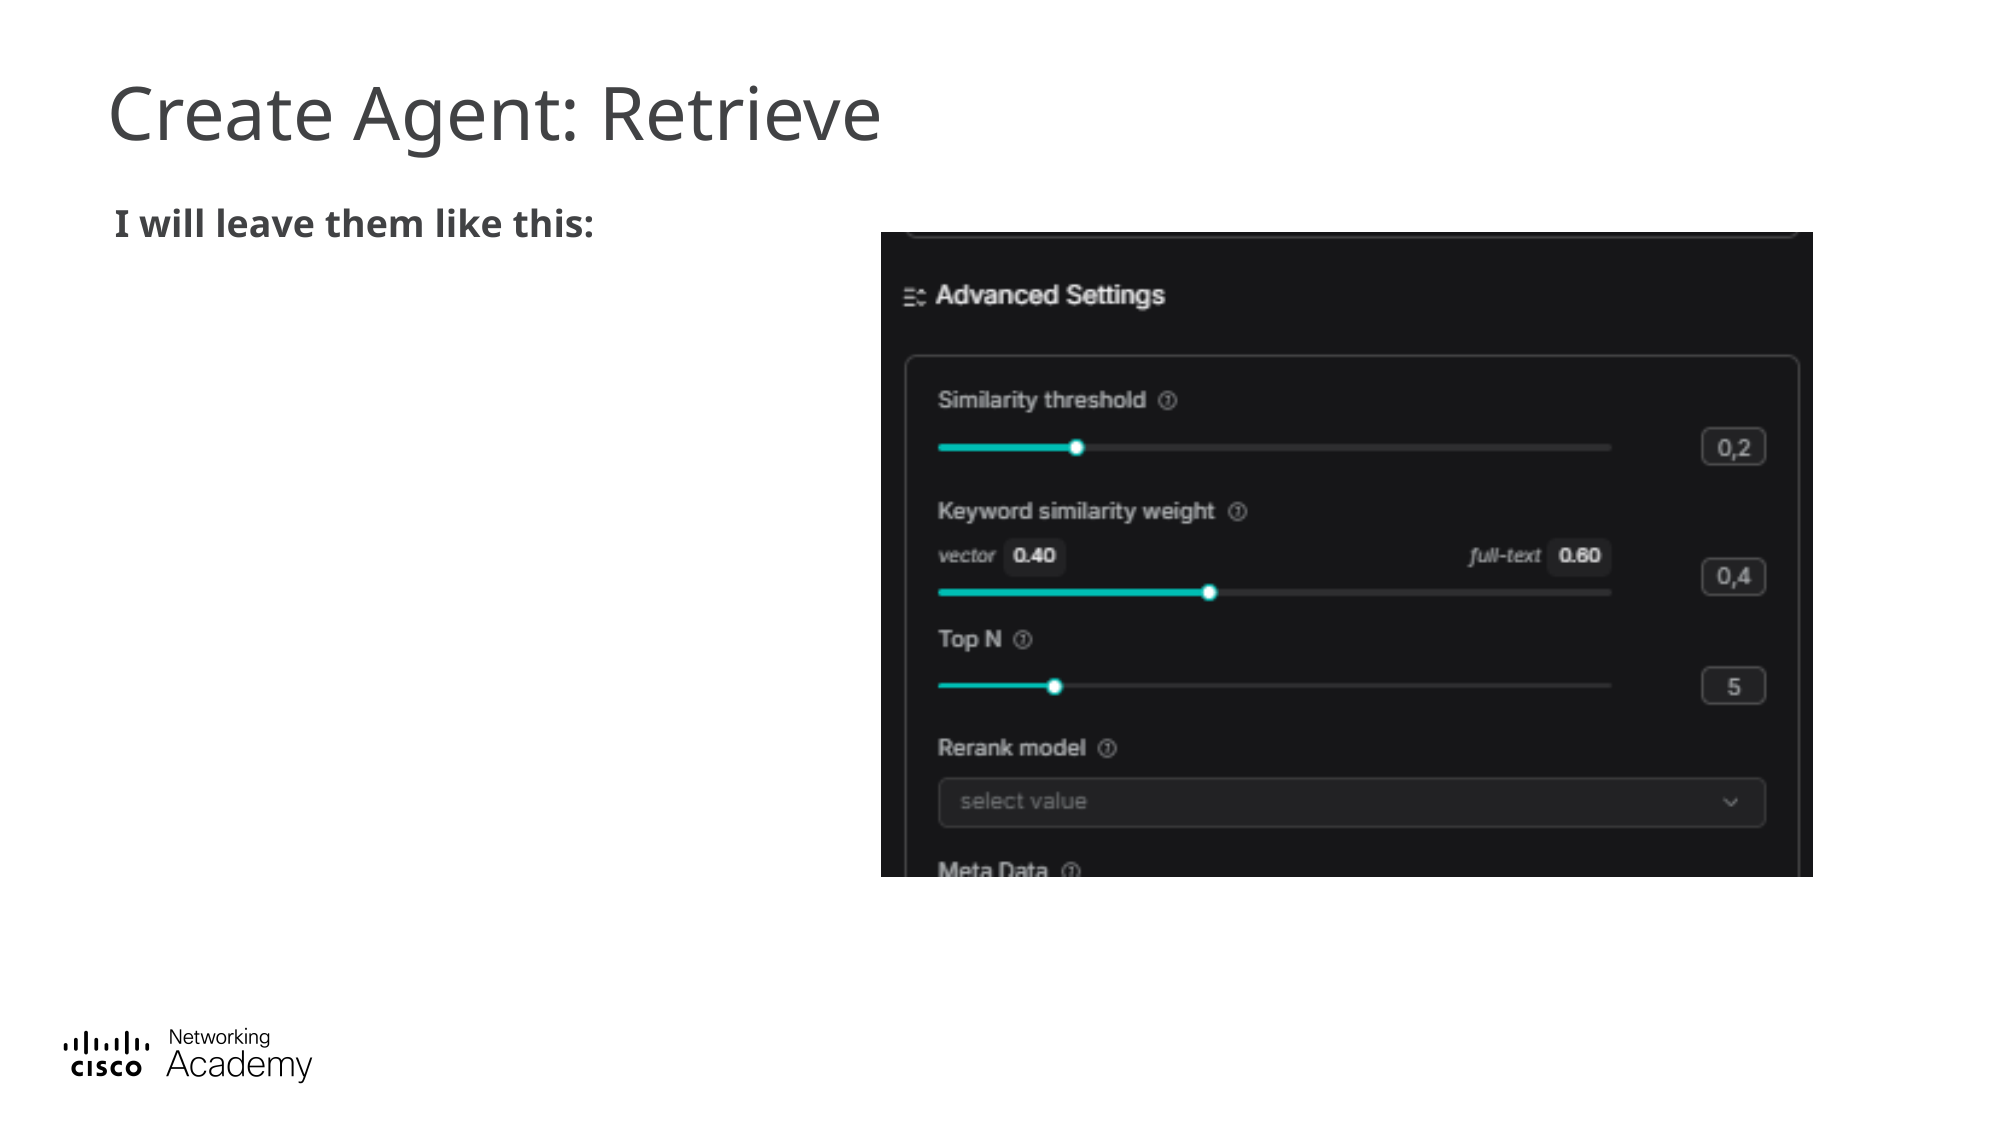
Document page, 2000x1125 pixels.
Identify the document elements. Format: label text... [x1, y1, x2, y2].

picture [60, 1024, 316, 1087]
title Create Agent: Retrieve [99, 62, 1900, 175]
text_box I will leave them like this: [100, 192, 1958, 393]
picture [881, 232, 1813, 877]
